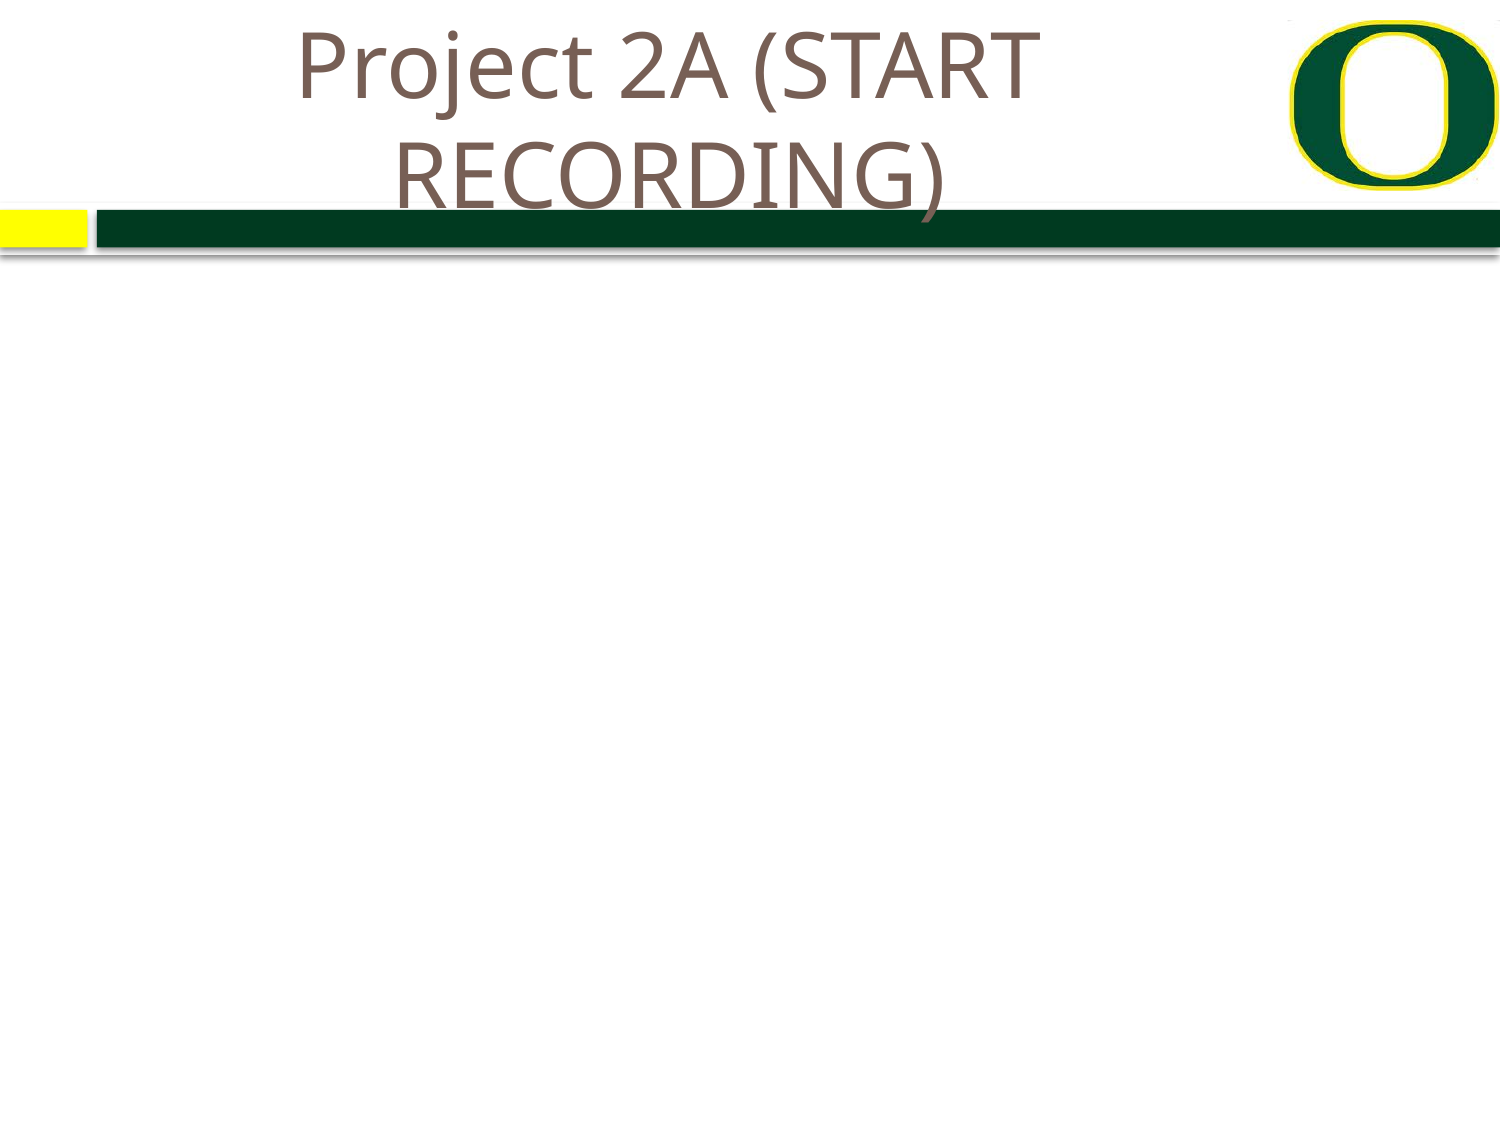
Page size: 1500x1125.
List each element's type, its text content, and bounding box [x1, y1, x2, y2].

picture [1287, 20, 1500, 191]
title Project 2A (START RECORDING) [0, 35, 1338, 199]
